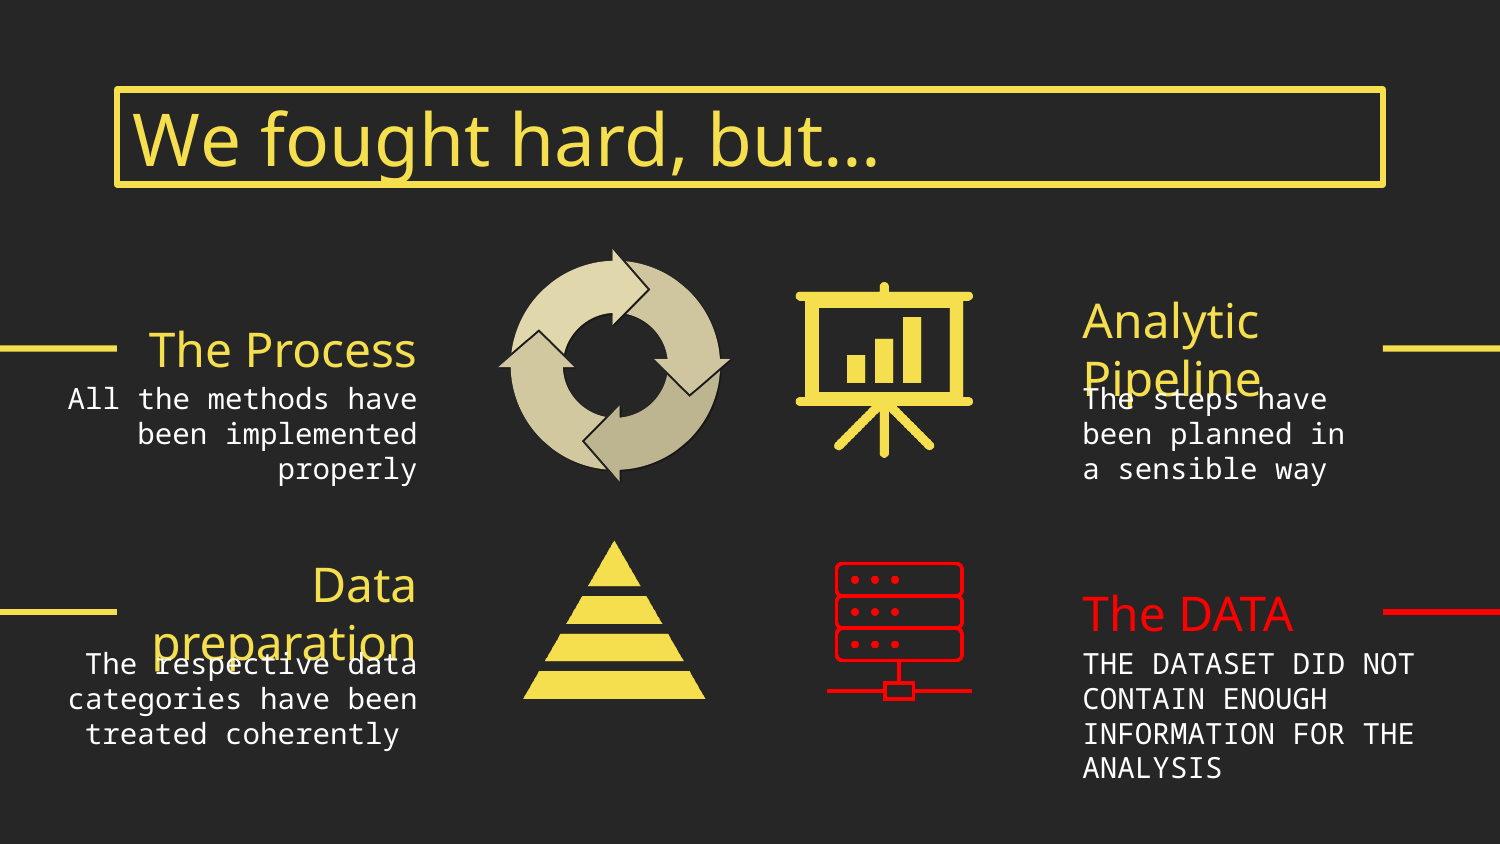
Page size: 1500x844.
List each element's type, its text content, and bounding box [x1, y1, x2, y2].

title Data preparation [116, 567, 433, 630]
subtitle The respective data categories have been treated coherently [18, 630, 433, 755]
title The DATA [1067, 567, 1383, 658]
subtitle All the methods have been implemented properly [38, 365, 433, 491]
title The Process [116, 303, 433, 365]
subtitle The steps have been planned in a sensible way [1067, 365, 1383, 481]
picture [772, 256, 997, 481]
picture [486, 237, 741, 494]
subtitle THE DATASET DID NOT CONTAIN ENOUGH INFORMATION FOR THE ANALYSIS [1067, 630, 1455, 790]
picture [503, 509, 728, 734]
picture [802, 533, 997, 727]
title We fought hard, but… [114, 86, 1386, 188]
title Analytic Pipeline [1067, 303, 1383, 365]
